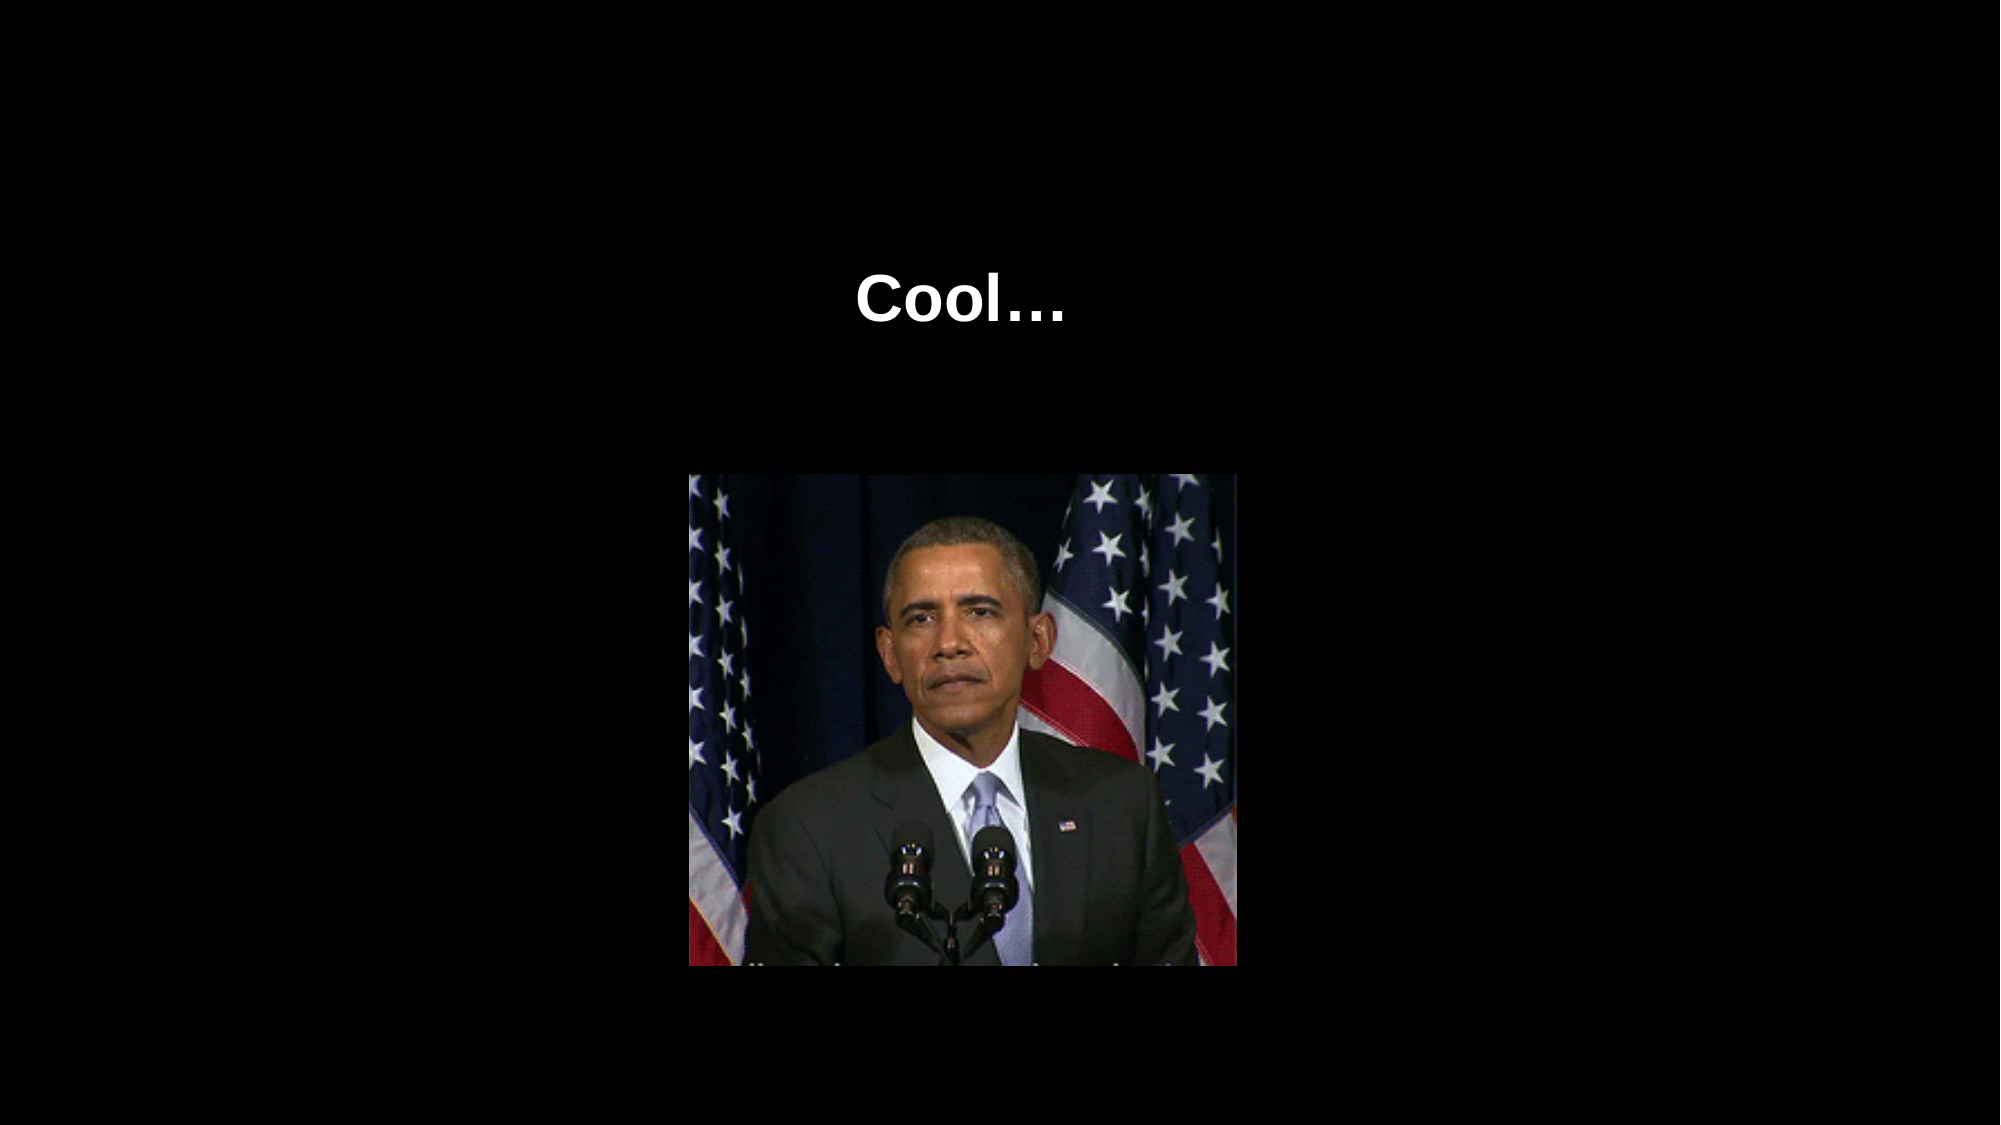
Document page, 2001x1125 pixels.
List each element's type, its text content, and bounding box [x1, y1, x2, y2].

text_box Cool… [840, 247, 1086, 342]
picture [689, 474, 1237, 966]
